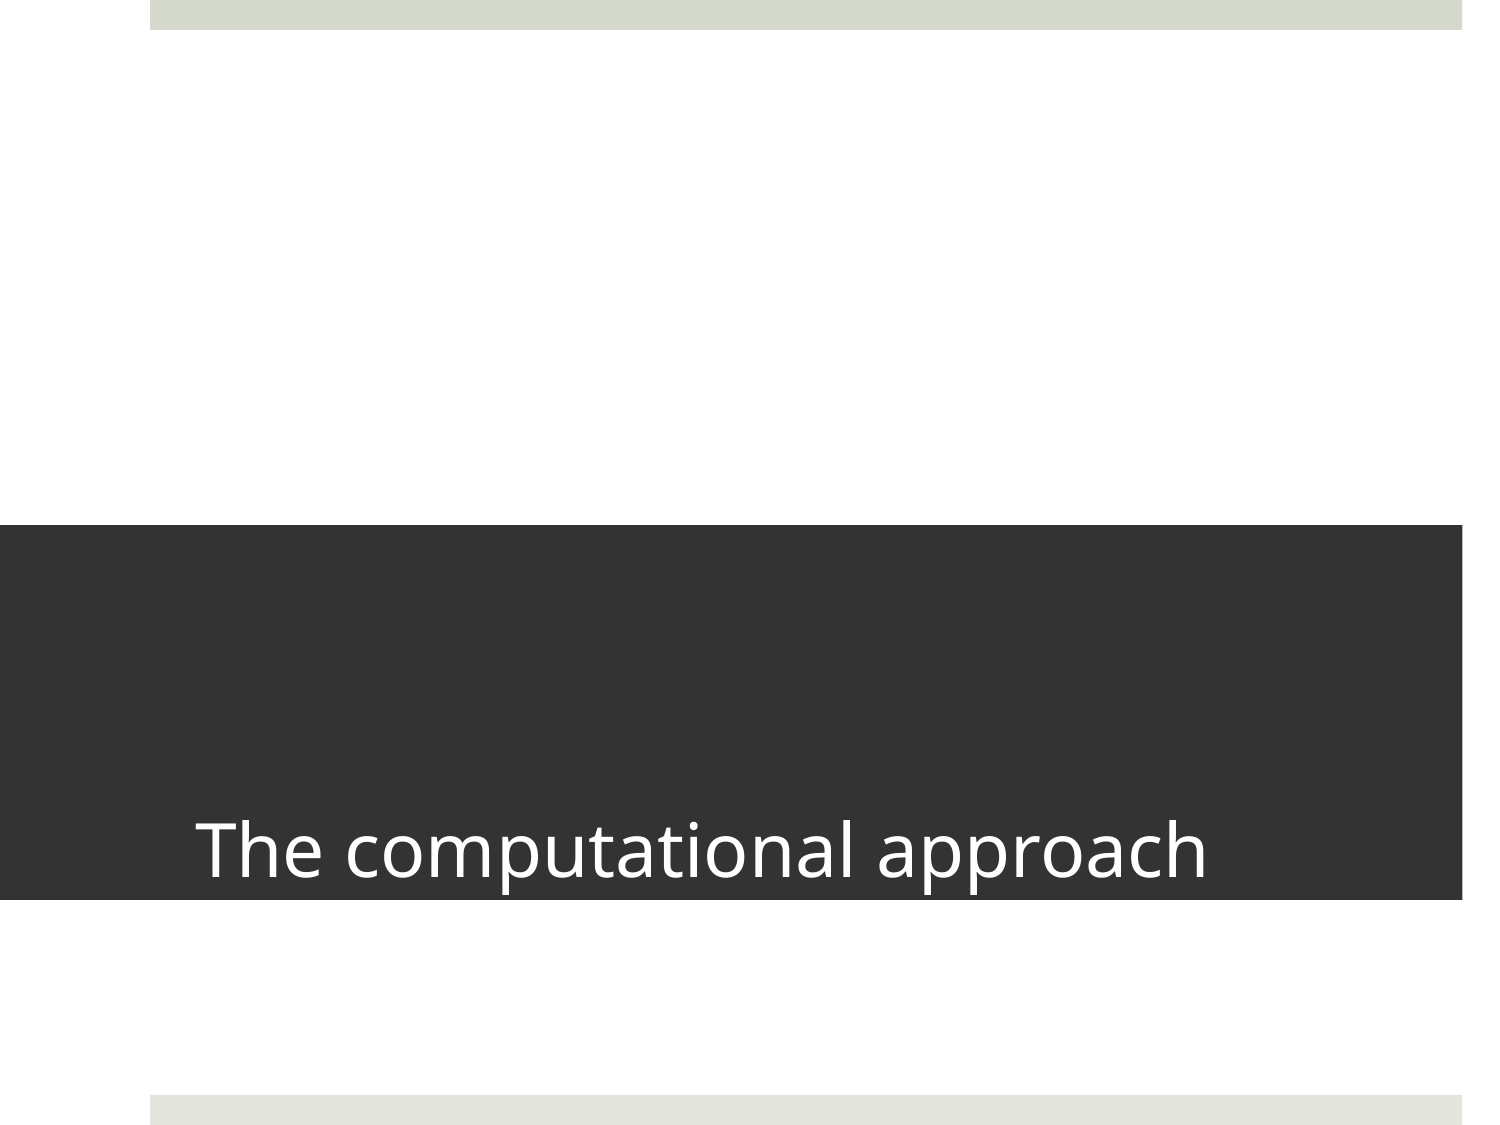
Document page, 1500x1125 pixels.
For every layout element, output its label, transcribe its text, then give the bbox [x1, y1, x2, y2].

title The computational approach [0, 525, 1463, 900]
